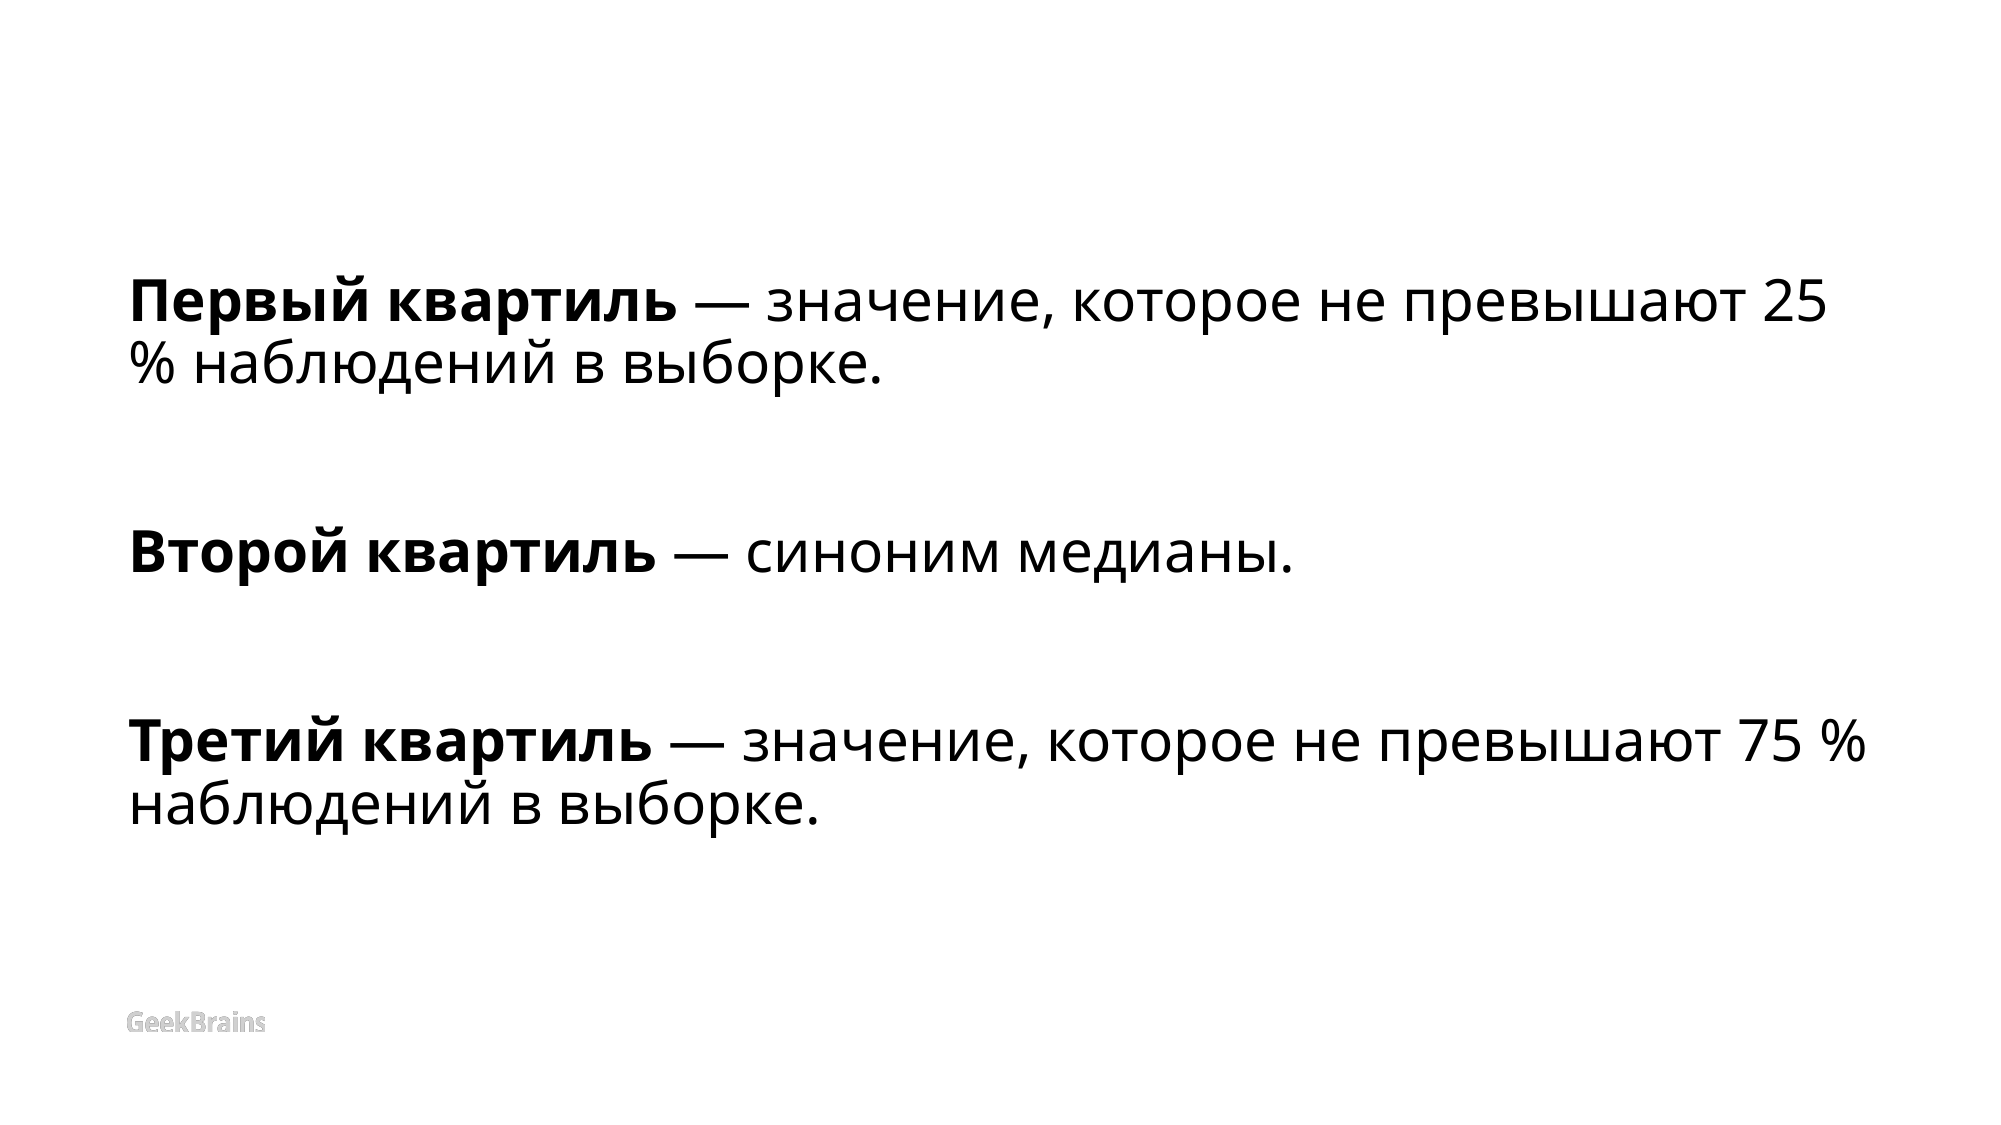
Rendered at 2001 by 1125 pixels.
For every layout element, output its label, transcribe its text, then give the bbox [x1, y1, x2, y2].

title Первый квартиль — значение, которое не превышают 25 % наблюдений в выборке. Второй квартиль — синоним медианы. Третий квартиль — значение, которое не превышают 75 % наблюдений в выборке. [113, 139, 1887, 915]
picture [127, 1011, 265, 1032]
